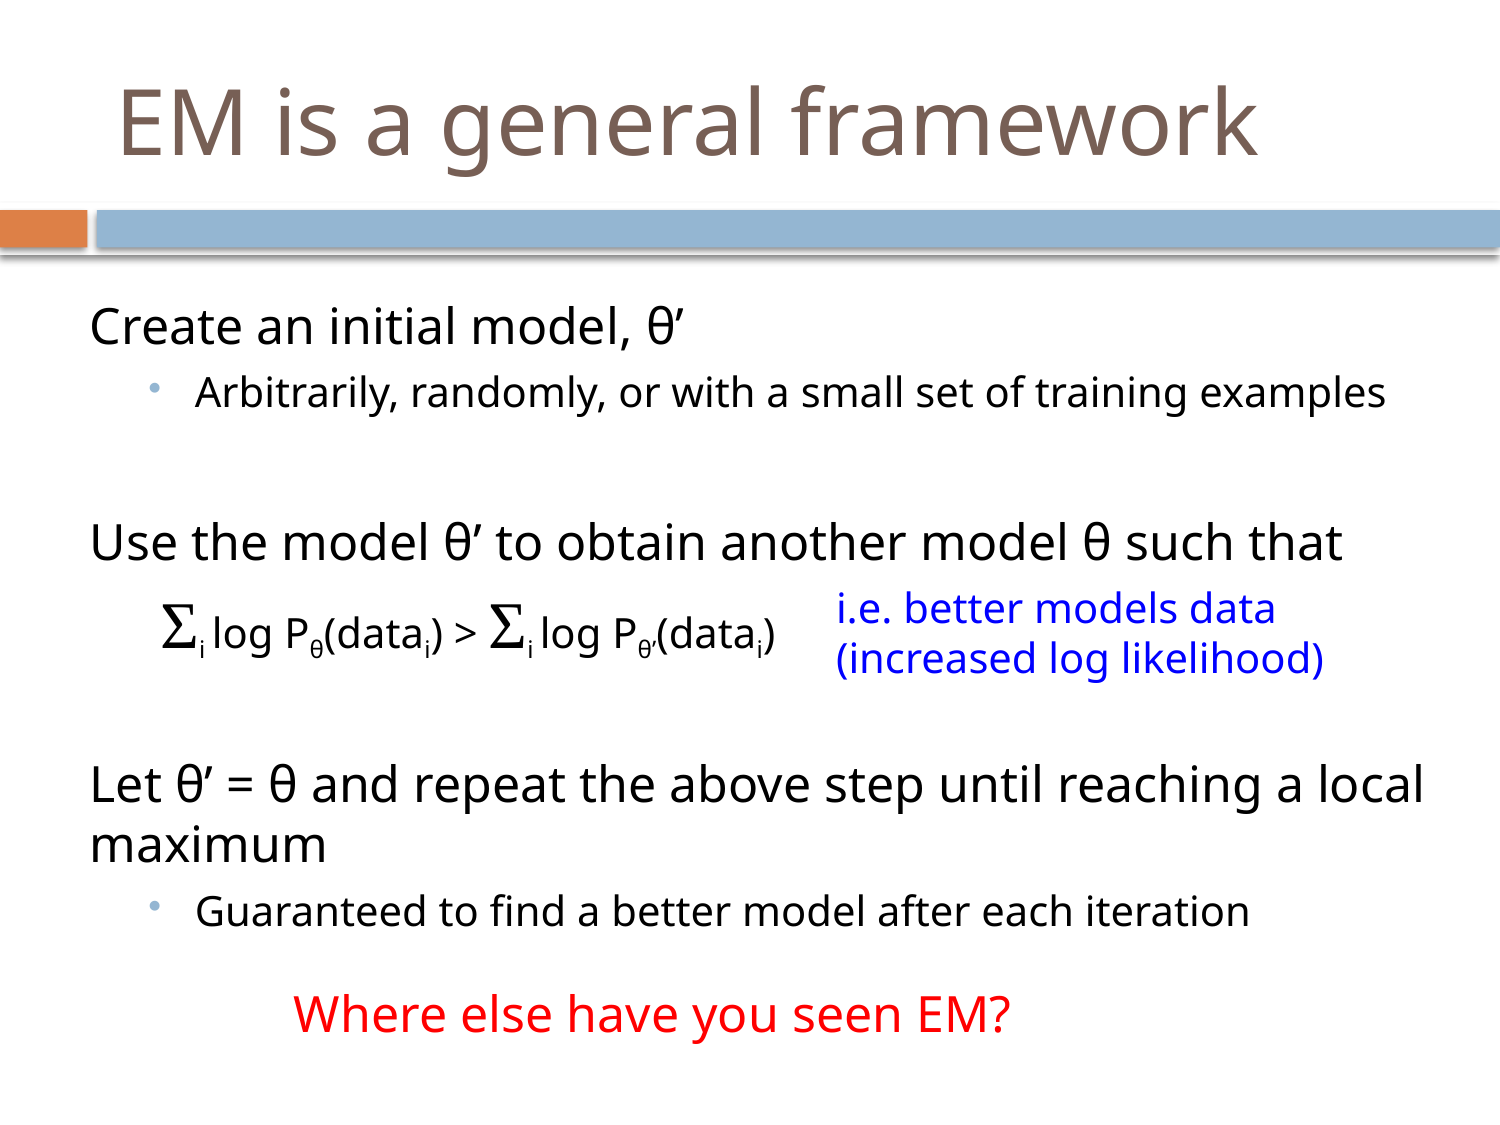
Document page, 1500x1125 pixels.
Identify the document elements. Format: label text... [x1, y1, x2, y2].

text_box i.e. better models data (increased log likelihood) [821, 574, 1340, 690]
list Create an initial model, θ’ Arbitrarily, randomly, or with a small set of training examples Use the model θ’ to obtain another model θ such that Σi log Pθ(datai) > Σi log Pθ’(datai) Let θ’ = θ and repeat the above step until reaching a local maximum Guaranteed to find a better model after each iteration [75, 287, 1450, 1025]
text_box Where else have you seen EM? [278, 974, 1027, 1050]
title EM is a general framework [100, 37, 1438, 200]
